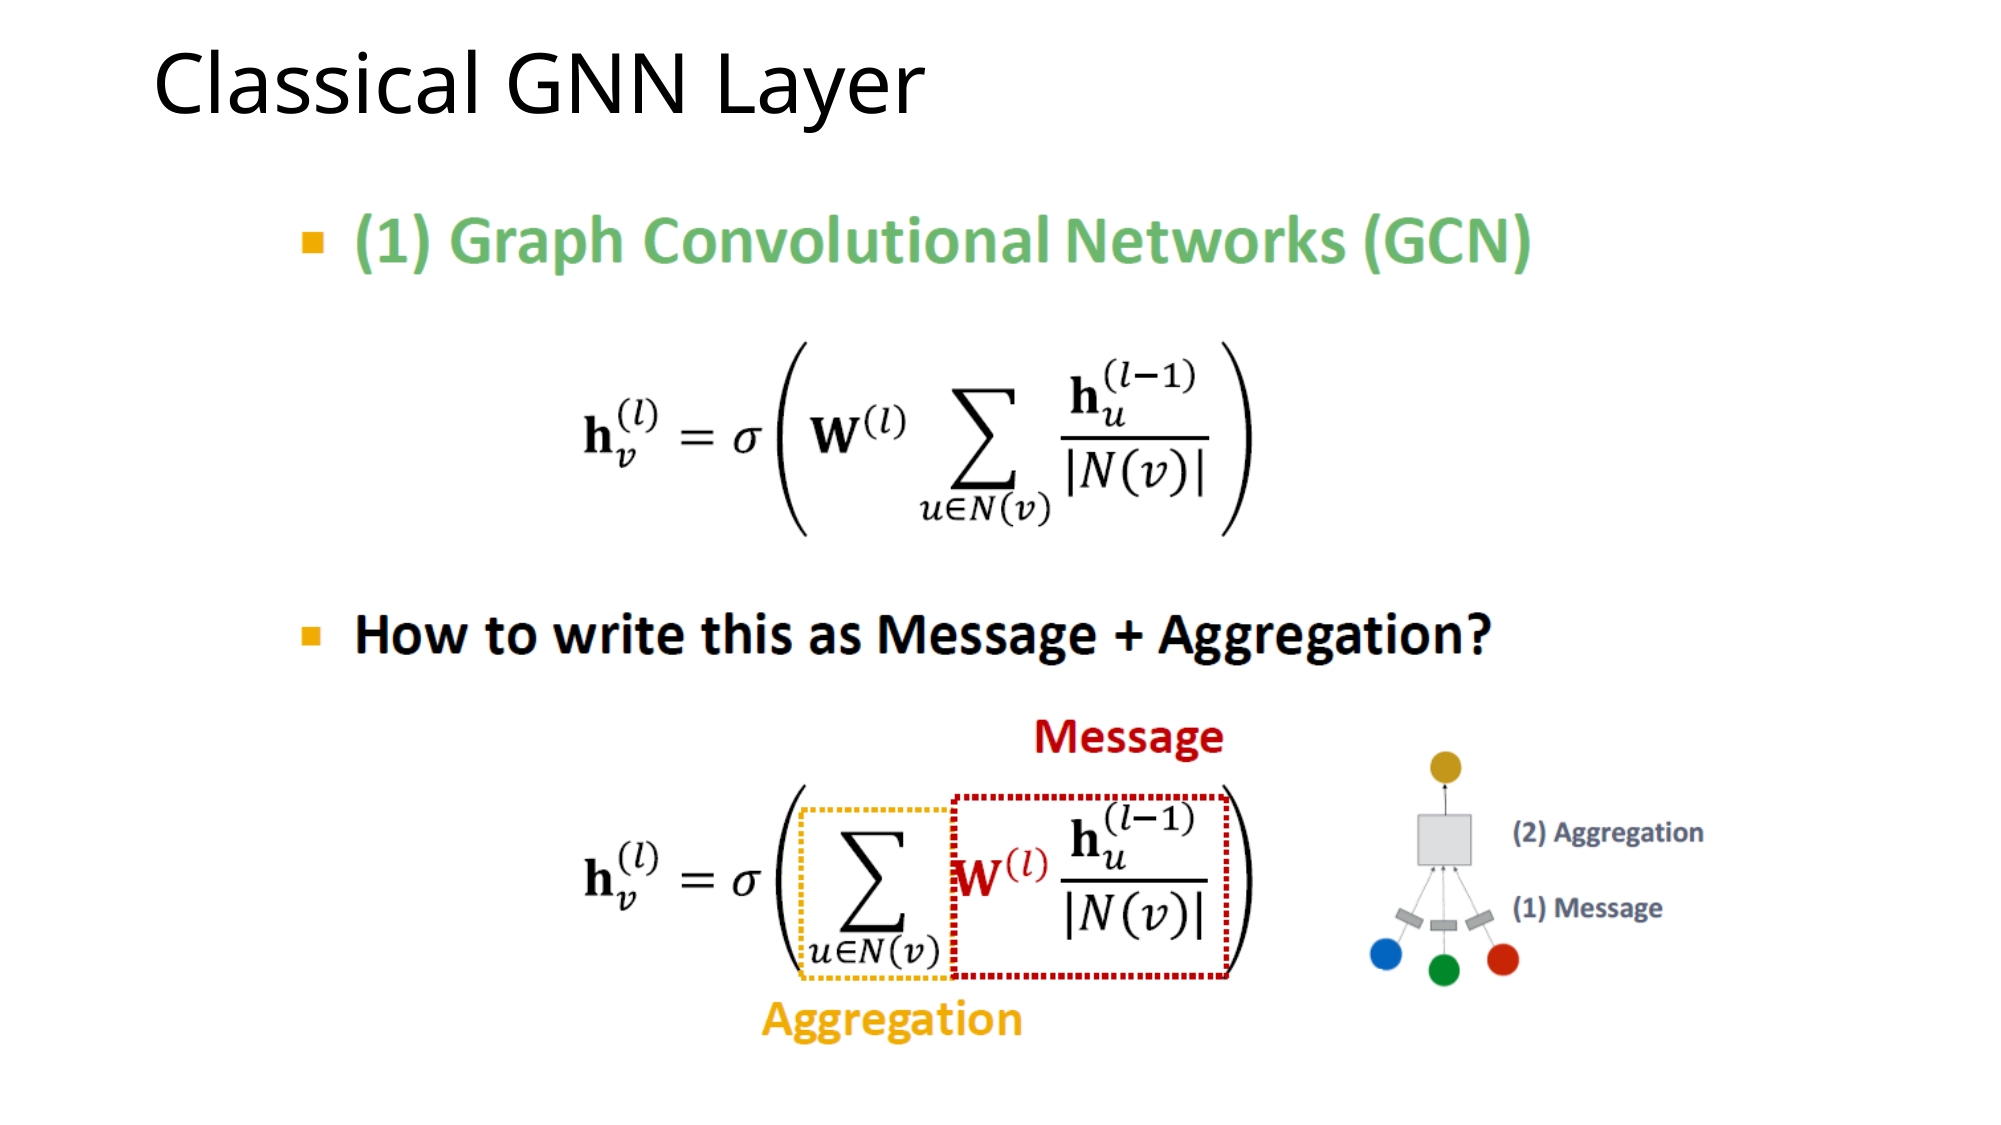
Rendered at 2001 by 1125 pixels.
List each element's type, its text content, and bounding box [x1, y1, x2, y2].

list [274, 195, 1726, 1087]
title Classical GNN Layer [137, 0, 1863, 196]
